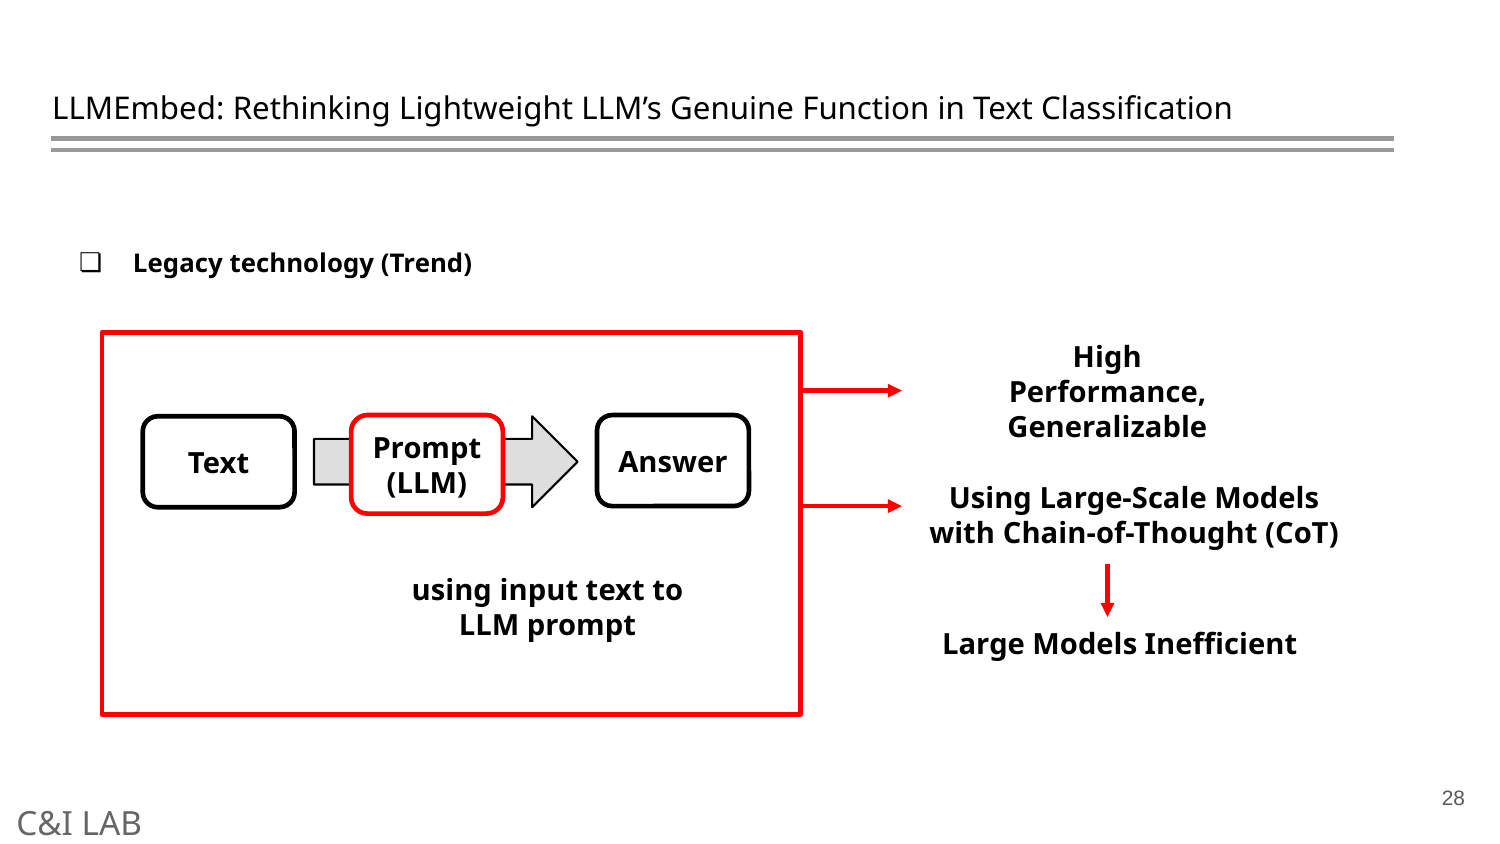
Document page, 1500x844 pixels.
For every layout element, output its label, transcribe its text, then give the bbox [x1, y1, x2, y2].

text_box [100, 330, 803, 716]
text_box High Performance, Generalizable [949, 342, 1266, 439]
text_box C&I LAB [1, 801, 1500, 844]
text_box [50, 138, 1395, 151]
list Legacy technology (Trend) [51, 226, 513, 321]
text_box Large Models Inefficient [914, 595, 1326, 691]
text_box Using Large-Scale Models with Chain-of-Thought (CoT) [900, 467, 1368, 563]
slide_number 28 [1389, 764, 1480, 801]
title LLMEmbed: Rethinking Lightweight LLM’s Genuine Function in Text Classification [37, 73, 1435, 168]
